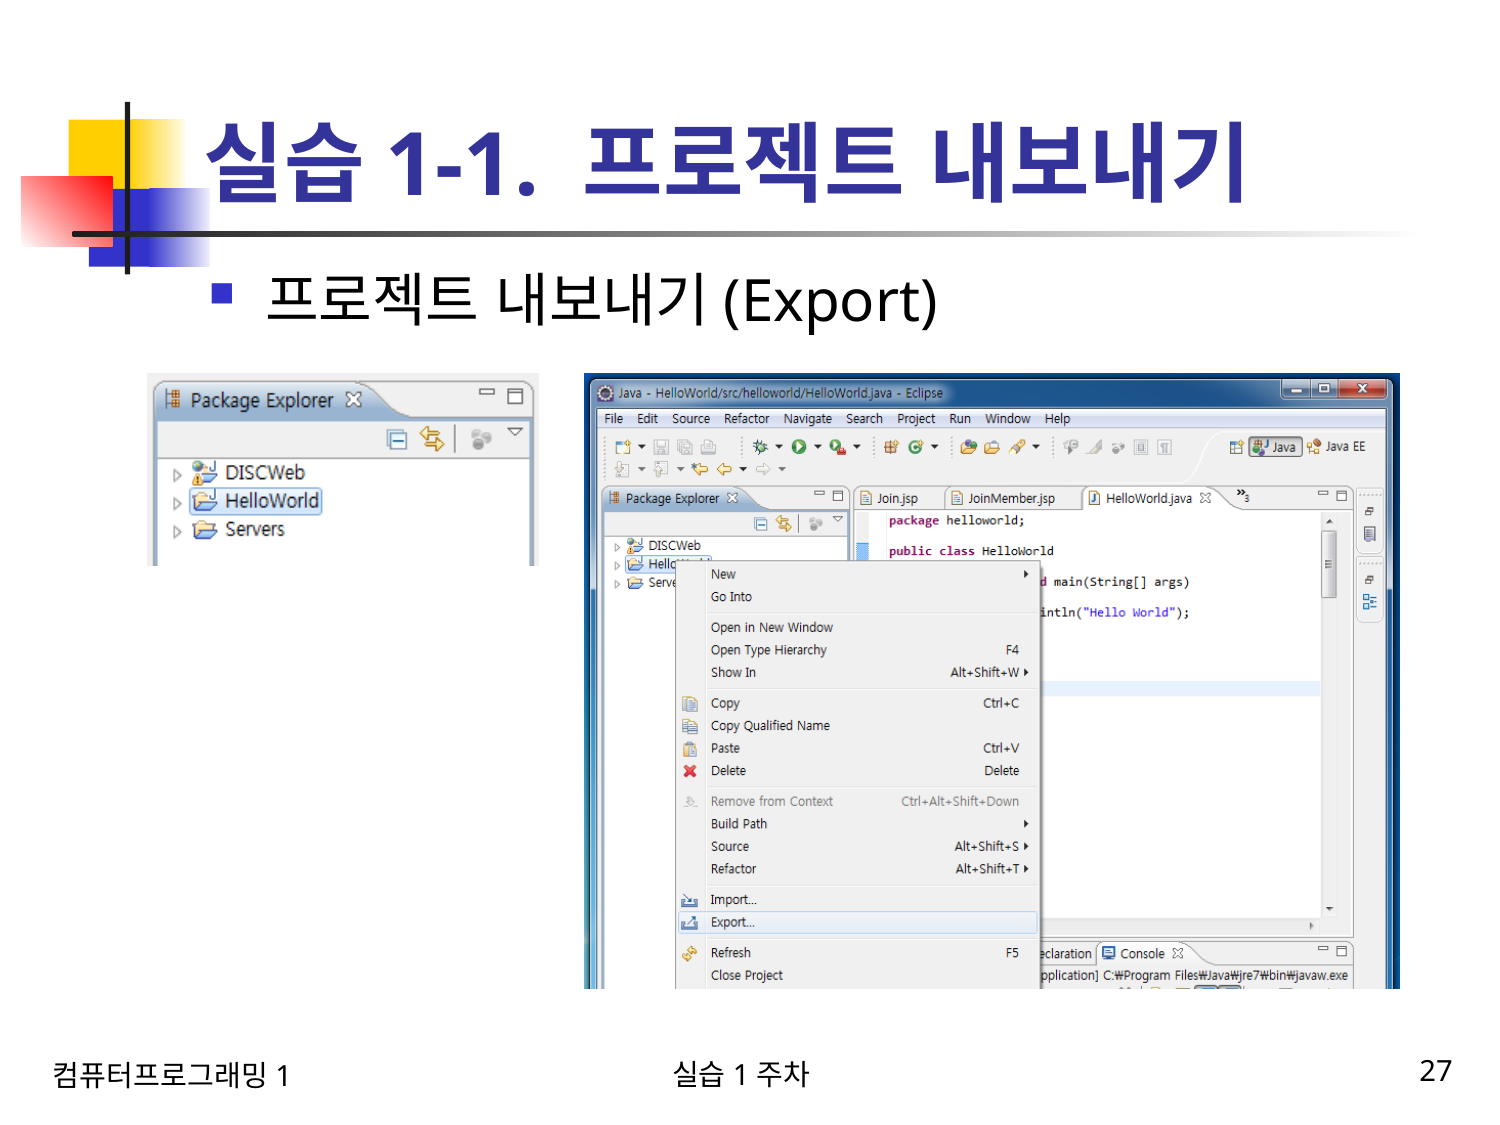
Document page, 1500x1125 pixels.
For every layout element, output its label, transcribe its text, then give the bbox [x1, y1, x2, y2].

picture [147, 373, 539, 566]
list 프로젝트 내보내기(Export) [193, 255, 1469, 1006]
title 실습1-1. 프로젝트 내보내기 [188, 34, 1468, 221]
footer 실습1주차 [503, 1023, 980, 1100]
slide_number 27 [1154, 1023, 1468, 1100]
picture [584, 373, 1400, 990]
slide_number 컴퓨터프로그래밍1 [37, 1024, 385, 1101]
